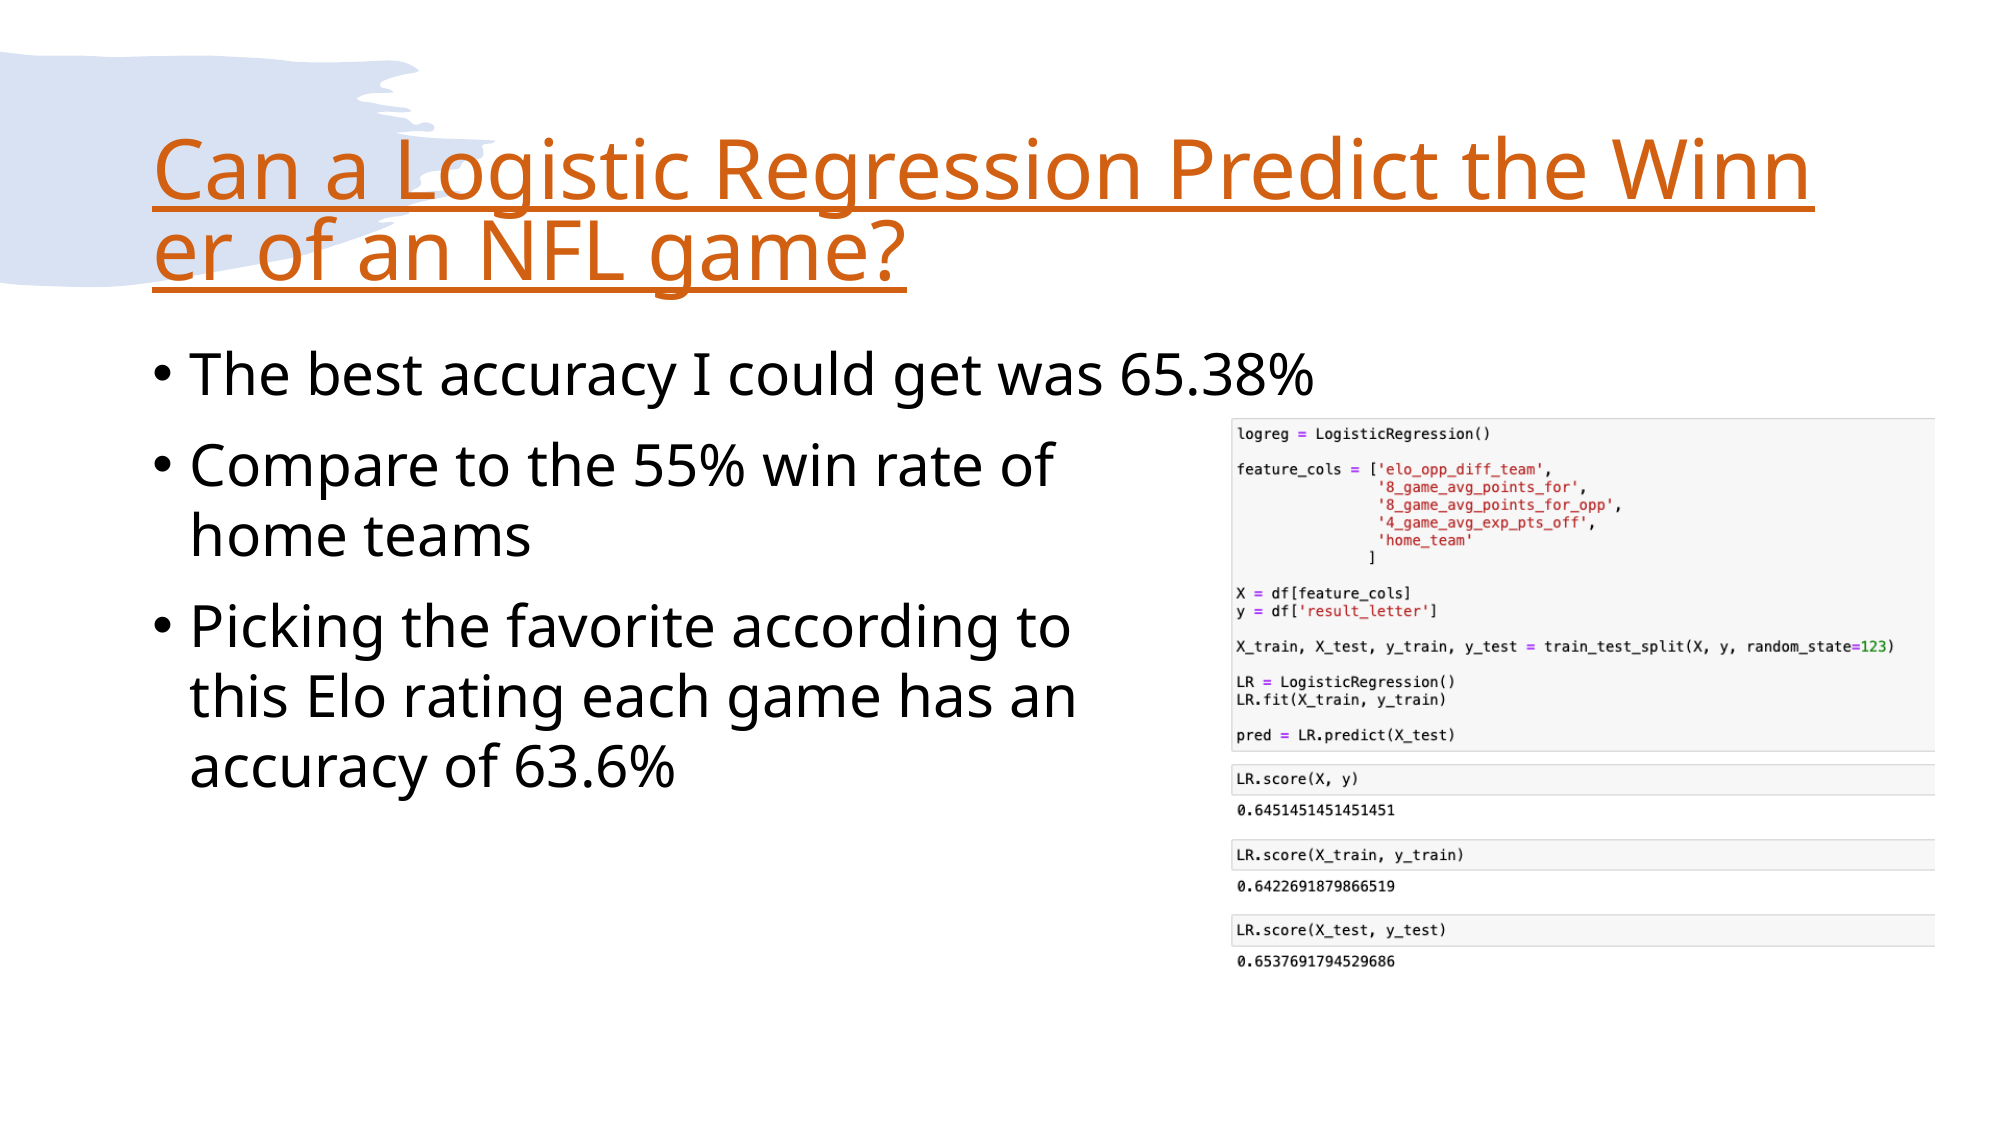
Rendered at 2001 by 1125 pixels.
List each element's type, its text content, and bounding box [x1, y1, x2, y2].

list The best accuracy I could get was 65.38% Compare to the 55% win rate of home teams Picking the favorite according to this Elo rating each game has an accuracy of 63.6% [137, 329, 1863, 1013]
picture [1221, 415, 1935, 979]
title Can a Logistic Regression Predict the Winner of an NFL game? [137, 59, 1863, 278]
